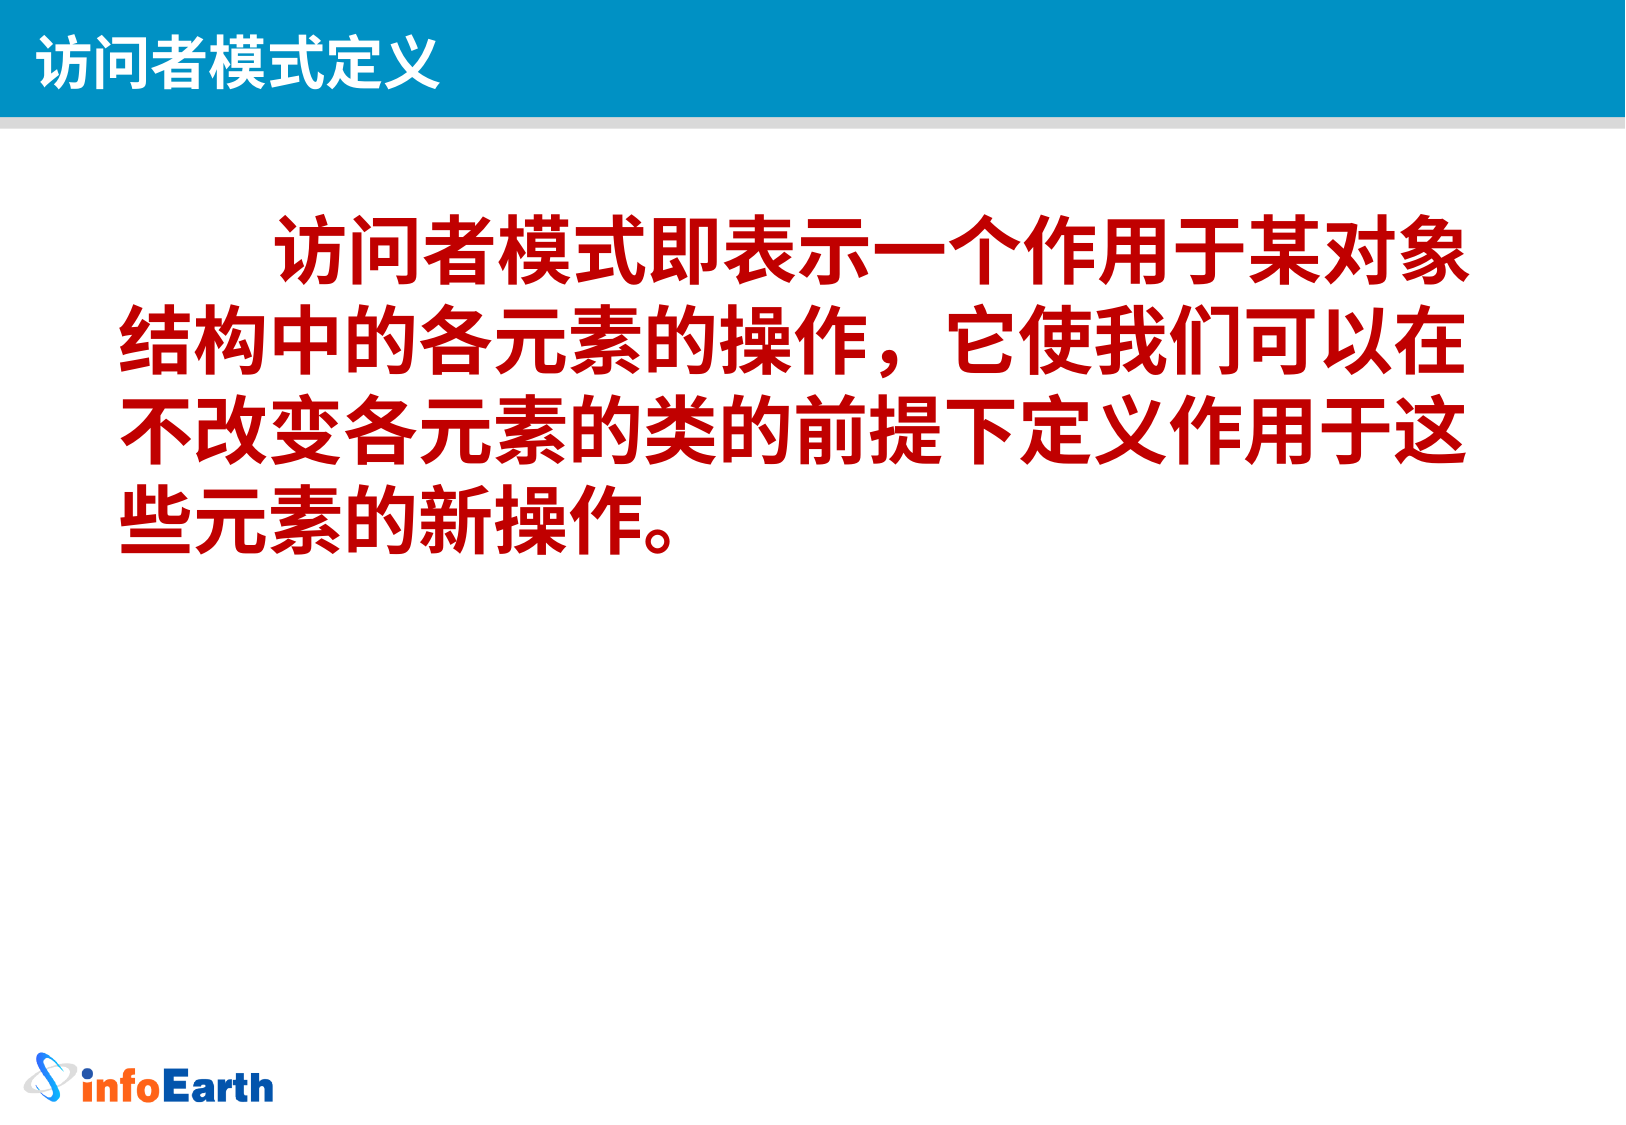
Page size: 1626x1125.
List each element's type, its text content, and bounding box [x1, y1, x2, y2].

list 访问者模式定义 [18, 18, 1586, 106]
text_box 访问者模式即表示一个作用于某对象结构中的各元素的操作，它使我们可以在不改变各元素的类的前提下定义作用于这些元素的新操作。 [103, 196, 1522, 571]
picture [15, 1046, 281, 1109]
